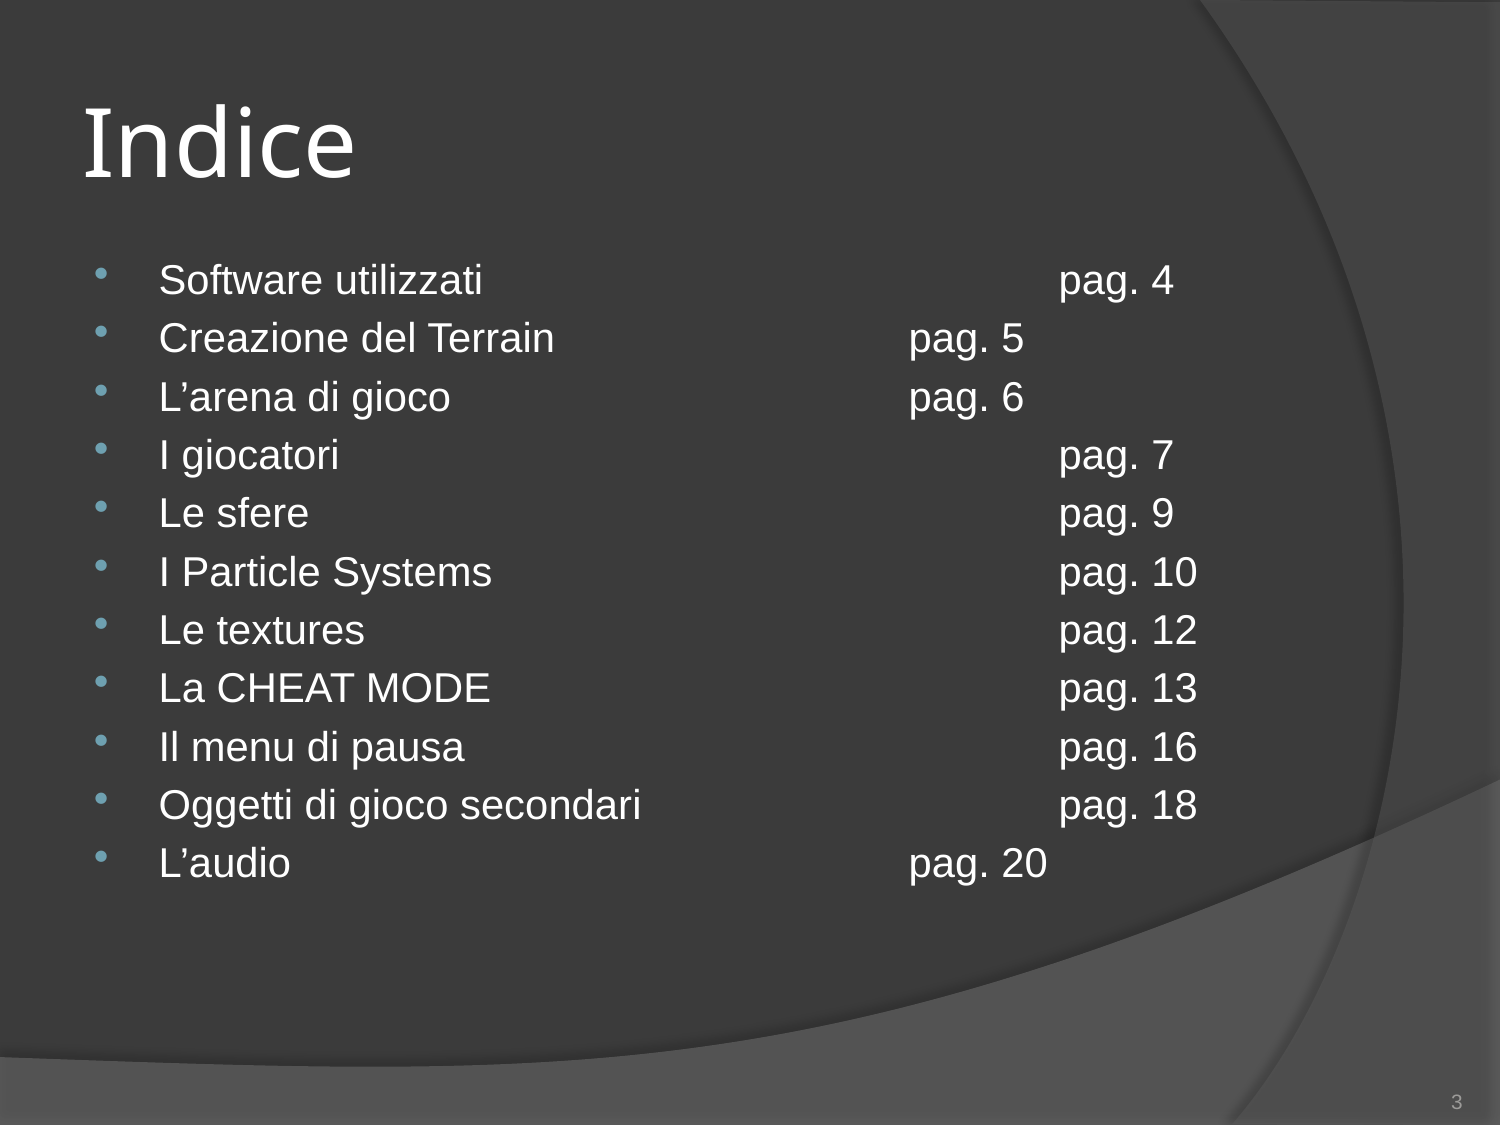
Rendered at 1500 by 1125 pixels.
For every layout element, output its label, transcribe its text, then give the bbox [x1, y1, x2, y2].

title Indice [75, 45, 1300, 233]
slide_number 3 [1337, 1053, 1463, 1114]
list Software utilizzati pag. 4 Creazione del Terrain pag. 5 L’arena di gioco pag. 6 I giocatori pag. 7 Le sfere pag. 9 I Particle Systems pag. 10 Le textures pag. 12 La CHEAT MODE pag. 13 Il menu di pausa pag. 16 Oggetti di gioco secondari pag. 18 L’audio pag. 20 [75, 245, 1300, 988]
